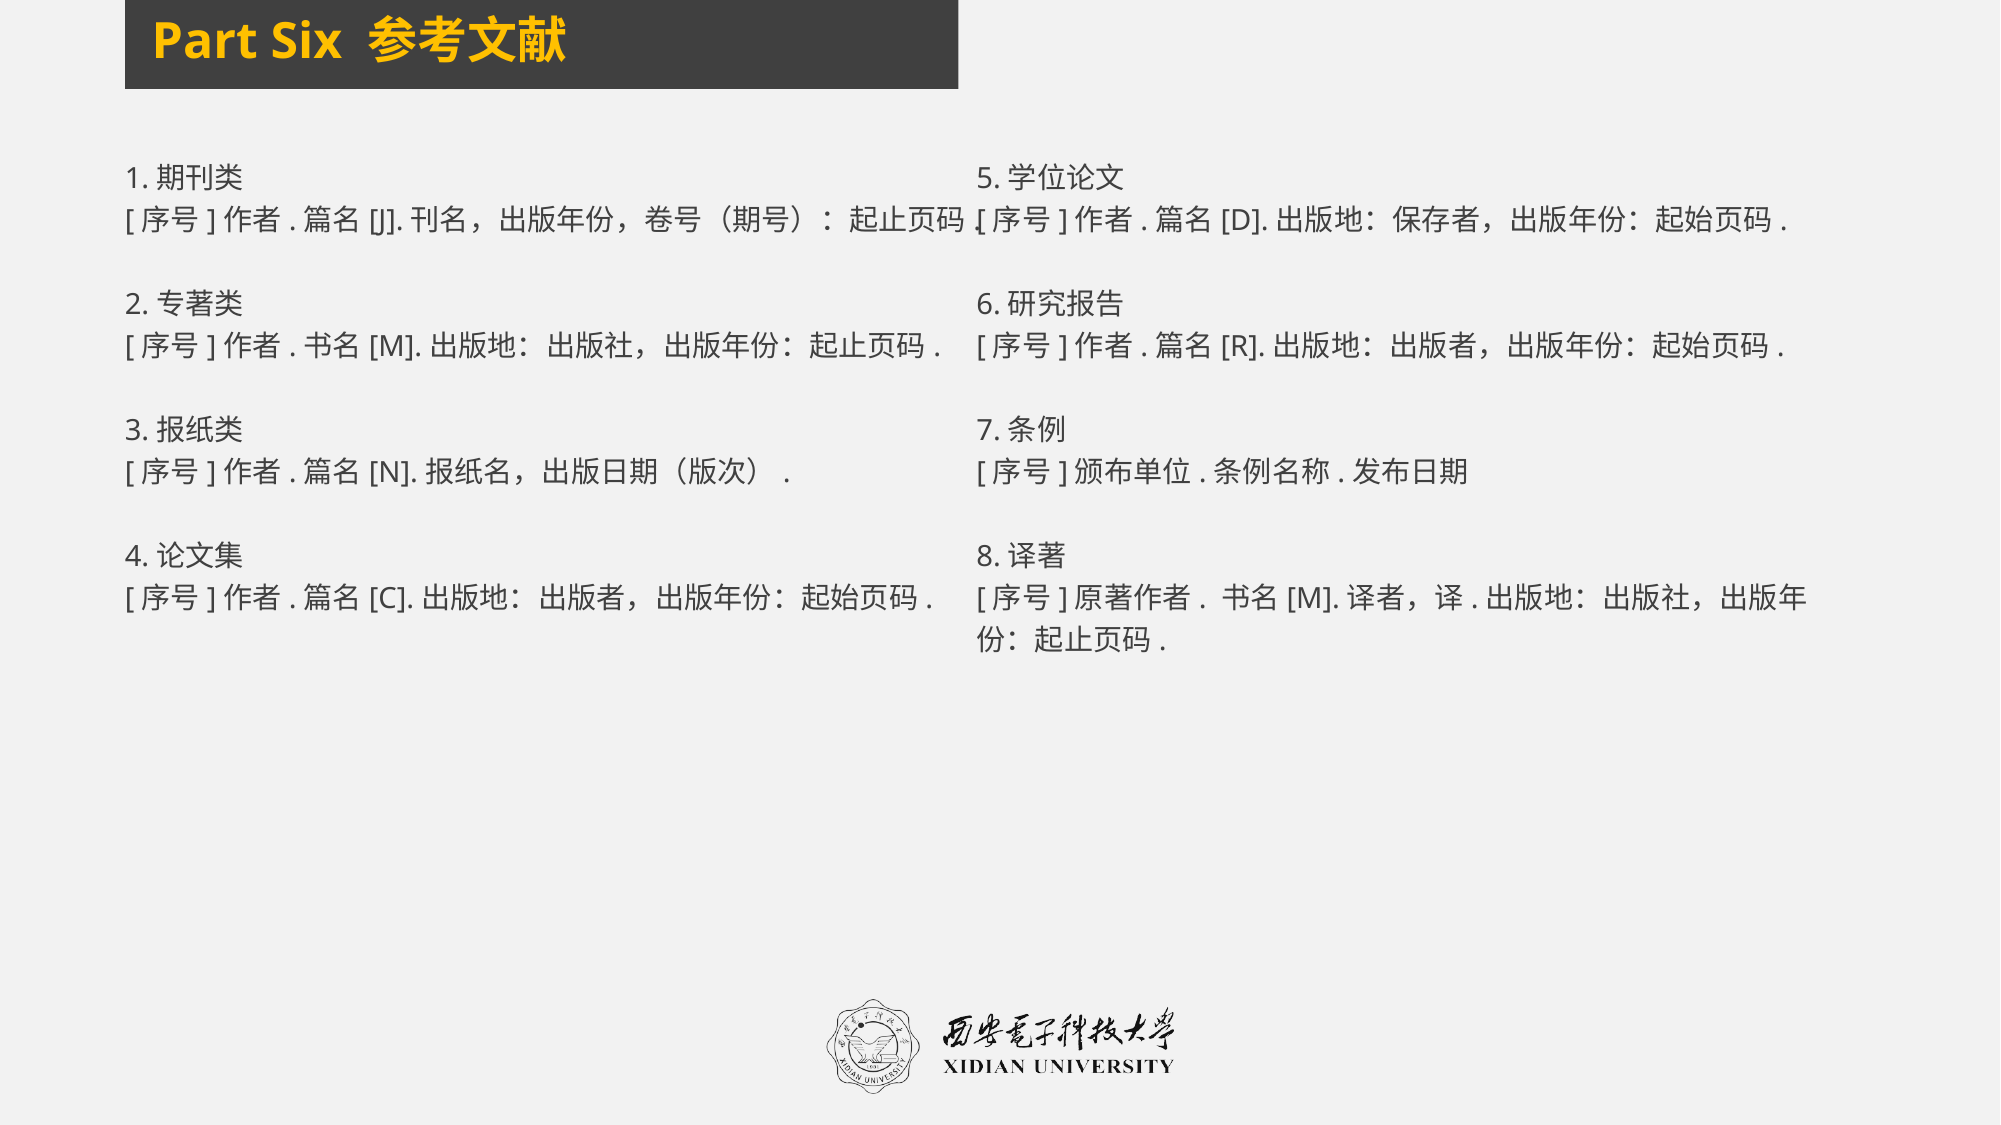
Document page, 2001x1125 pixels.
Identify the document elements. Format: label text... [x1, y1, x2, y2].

list Part Six 参考文献 [136, 8, 699, 85]
picture [826, 999, 1174, 1094]
text_box 1.期刊类 [序号]作者.篇名[J].刊名，出版年份，卷号（期号）：起止页码. 2.专著类 [序号]作者.书名[M].出版地：出版社，出版年份：起止页码. 3.报纸类 [序号]作者.篇名[N].报纸名，出版日期（版次）. 4.论文集 [序号]作者.篇名[C].出版地：出版者，出版年份：起始页码. 5.学位论文 [序号]作者.篇名[D].出版地：保存者，出版年份：起始页码. 6.研究报告 [序号]作者.篇名[R].出版地：出版者，出版年份：起始页码. 7.条例 [序号]颁布单位.条例名称.发布日期 8.译著 [序号]原著作者. 书名[M].译者，译.出版地：出版社，出版年份：起止页码. [110, 145, 1843, 666]
